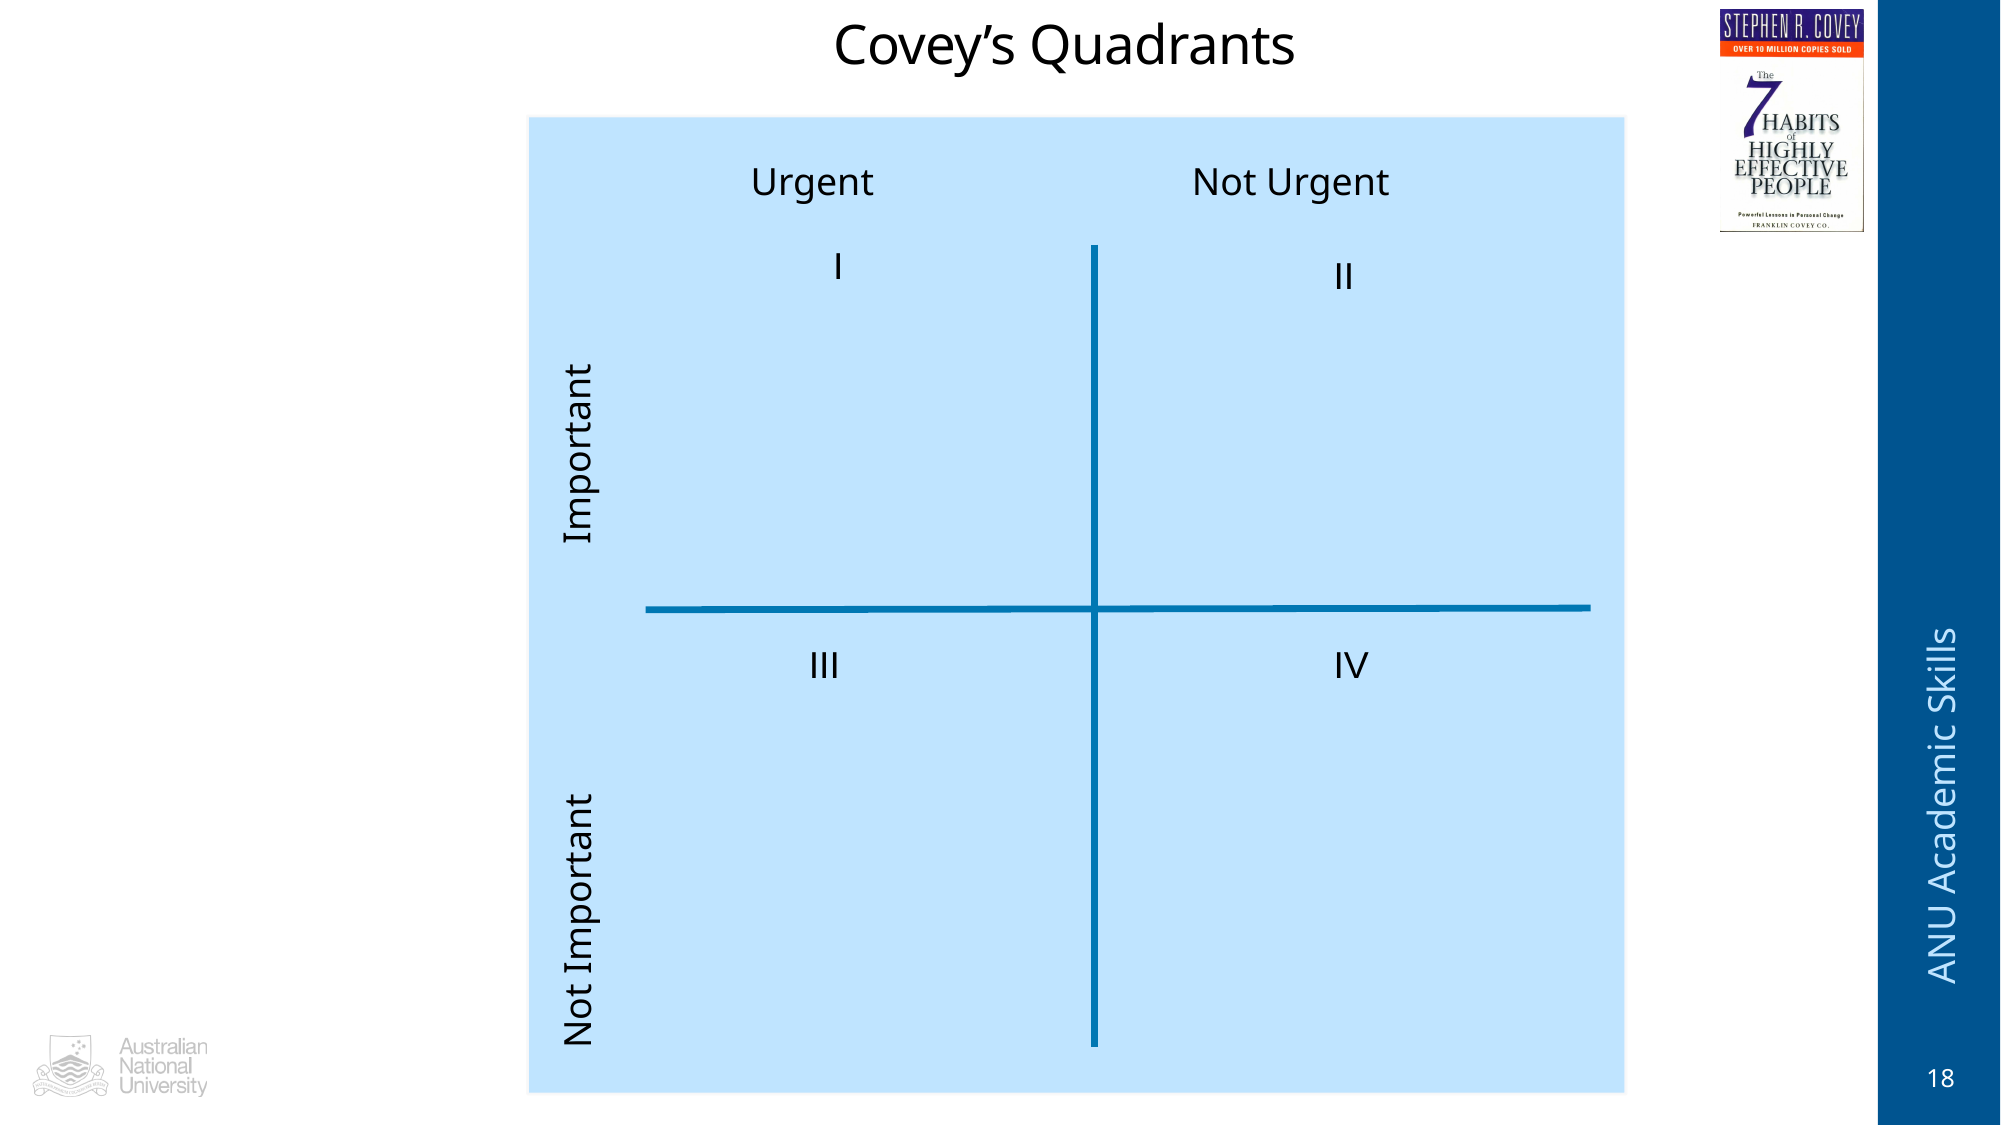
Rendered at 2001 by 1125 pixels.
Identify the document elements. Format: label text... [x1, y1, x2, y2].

footer ANU Academic Skills [1910, 255, 1971, 1000]
title Covey’s Quadrants [397, 3, 1733, 86]
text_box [527, 115, 1627, 1095]
slide_number 18 [1897, 1055, 1984, 1106]
picture [1720, 9, 1864, 232]
